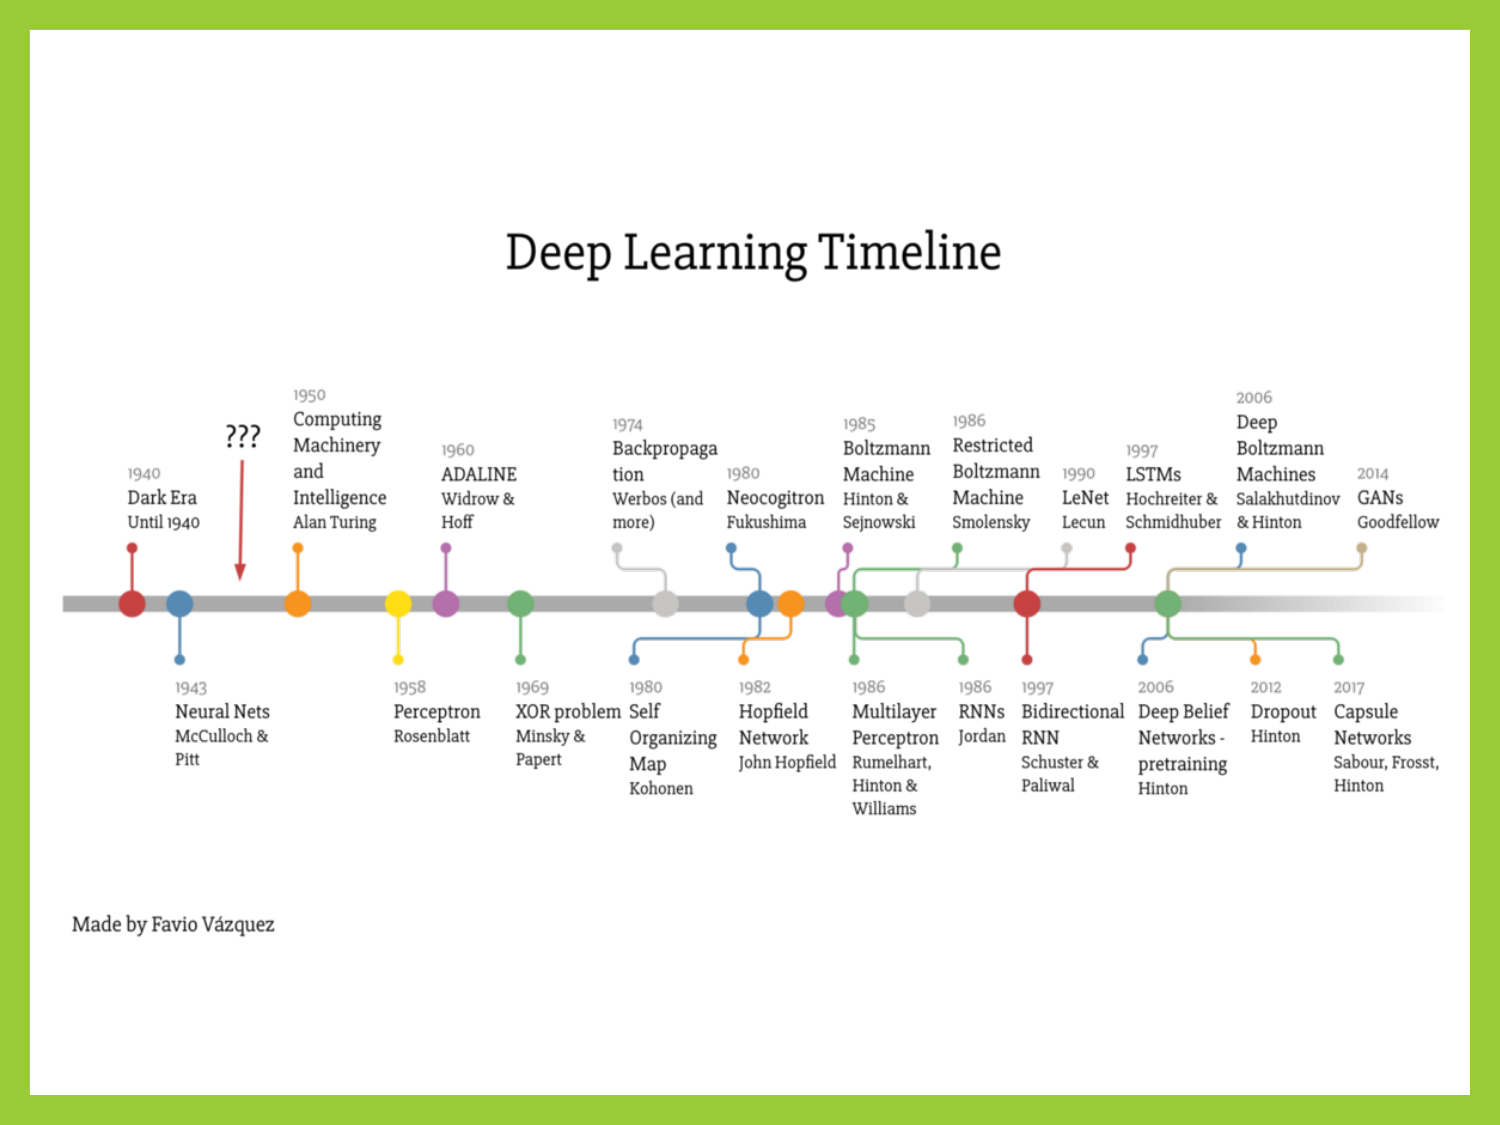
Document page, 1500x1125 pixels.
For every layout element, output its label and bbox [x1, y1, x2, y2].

picture [36, 156, 1471, 964]
